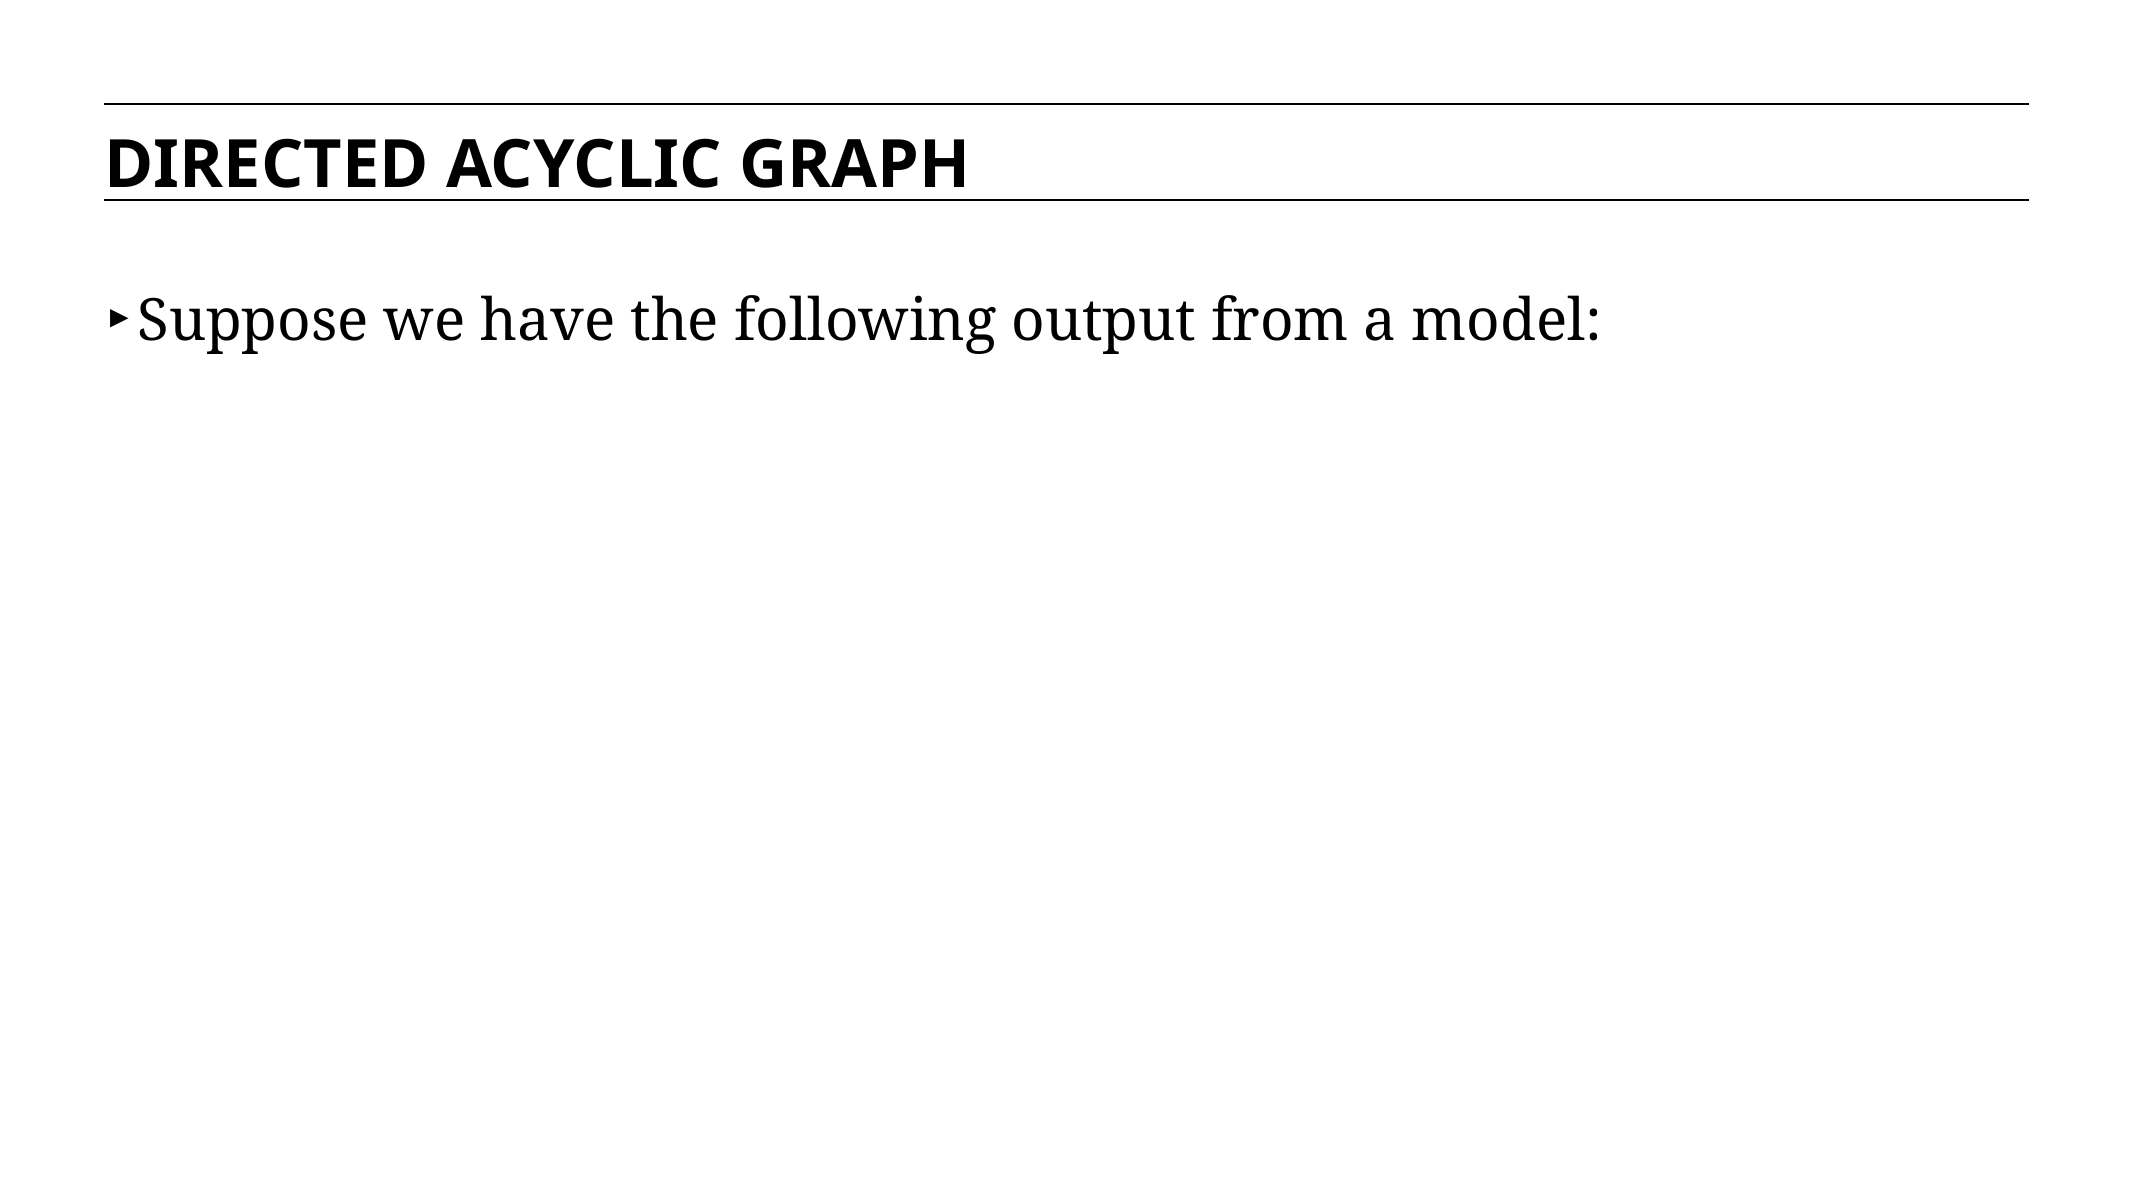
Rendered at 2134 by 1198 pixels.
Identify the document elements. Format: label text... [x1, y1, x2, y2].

list Suppose we have the following output from a model: [104, 212, 2030, 837]
text_box DIRECTED ACYCLIC GRAPH [104, 120, 2030, 192]
